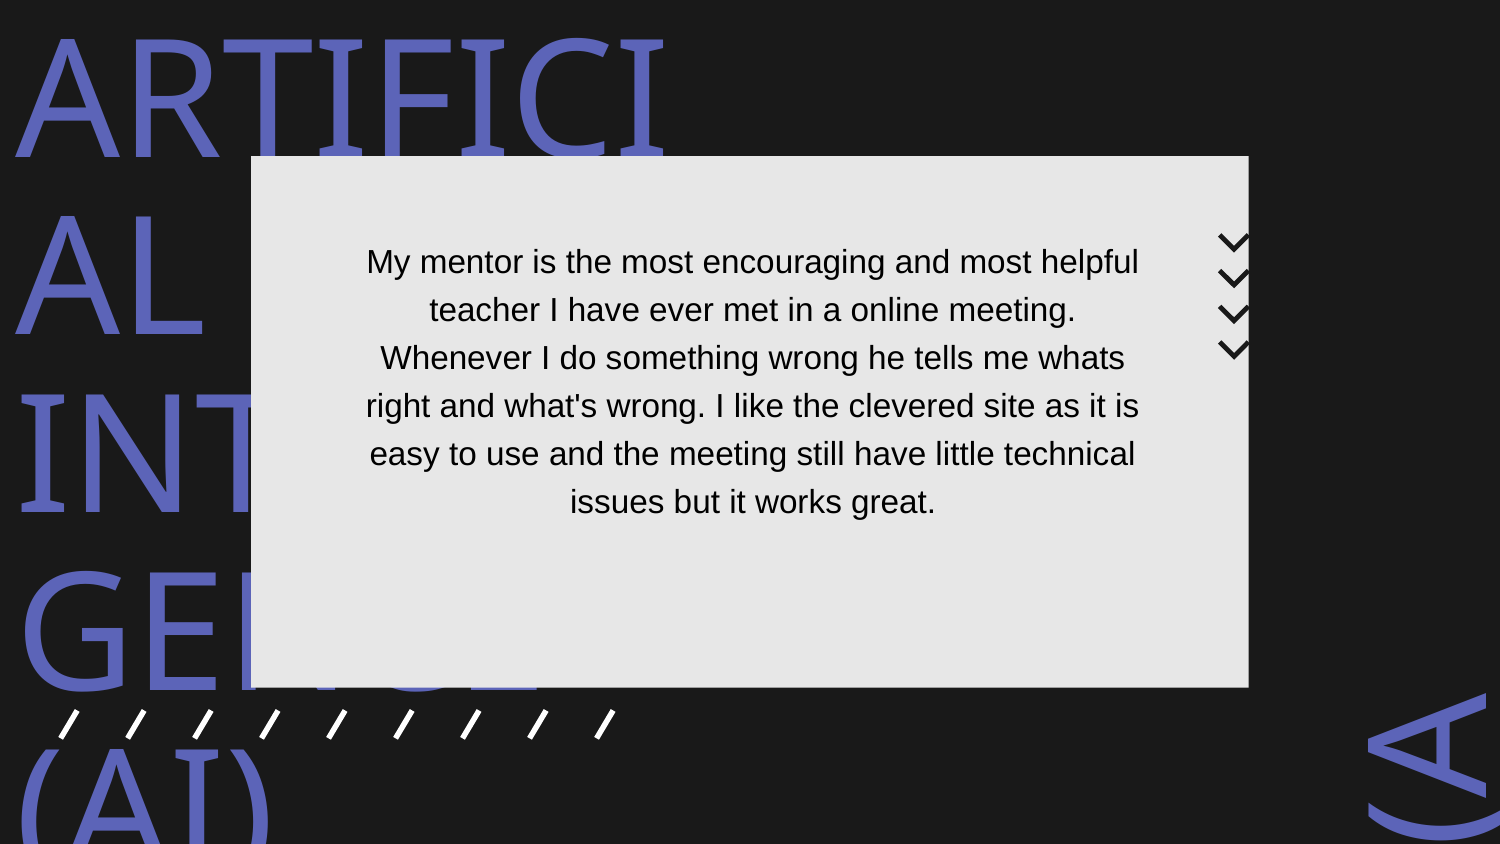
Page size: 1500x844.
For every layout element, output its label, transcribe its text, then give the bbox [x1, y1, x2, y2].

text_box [1170, 280, 1298, 313]
text_box My mentor is the most encouraging and most helpful teacher I have ever met in a online meeting. Whenever I do something wrong he tells me whats right and what's wrong. I like the clevered site as it is easy to use and the meeting still have little technical issues but it works great. [347, 217, 1160, 628]
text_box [57, 708, 616, 740]
